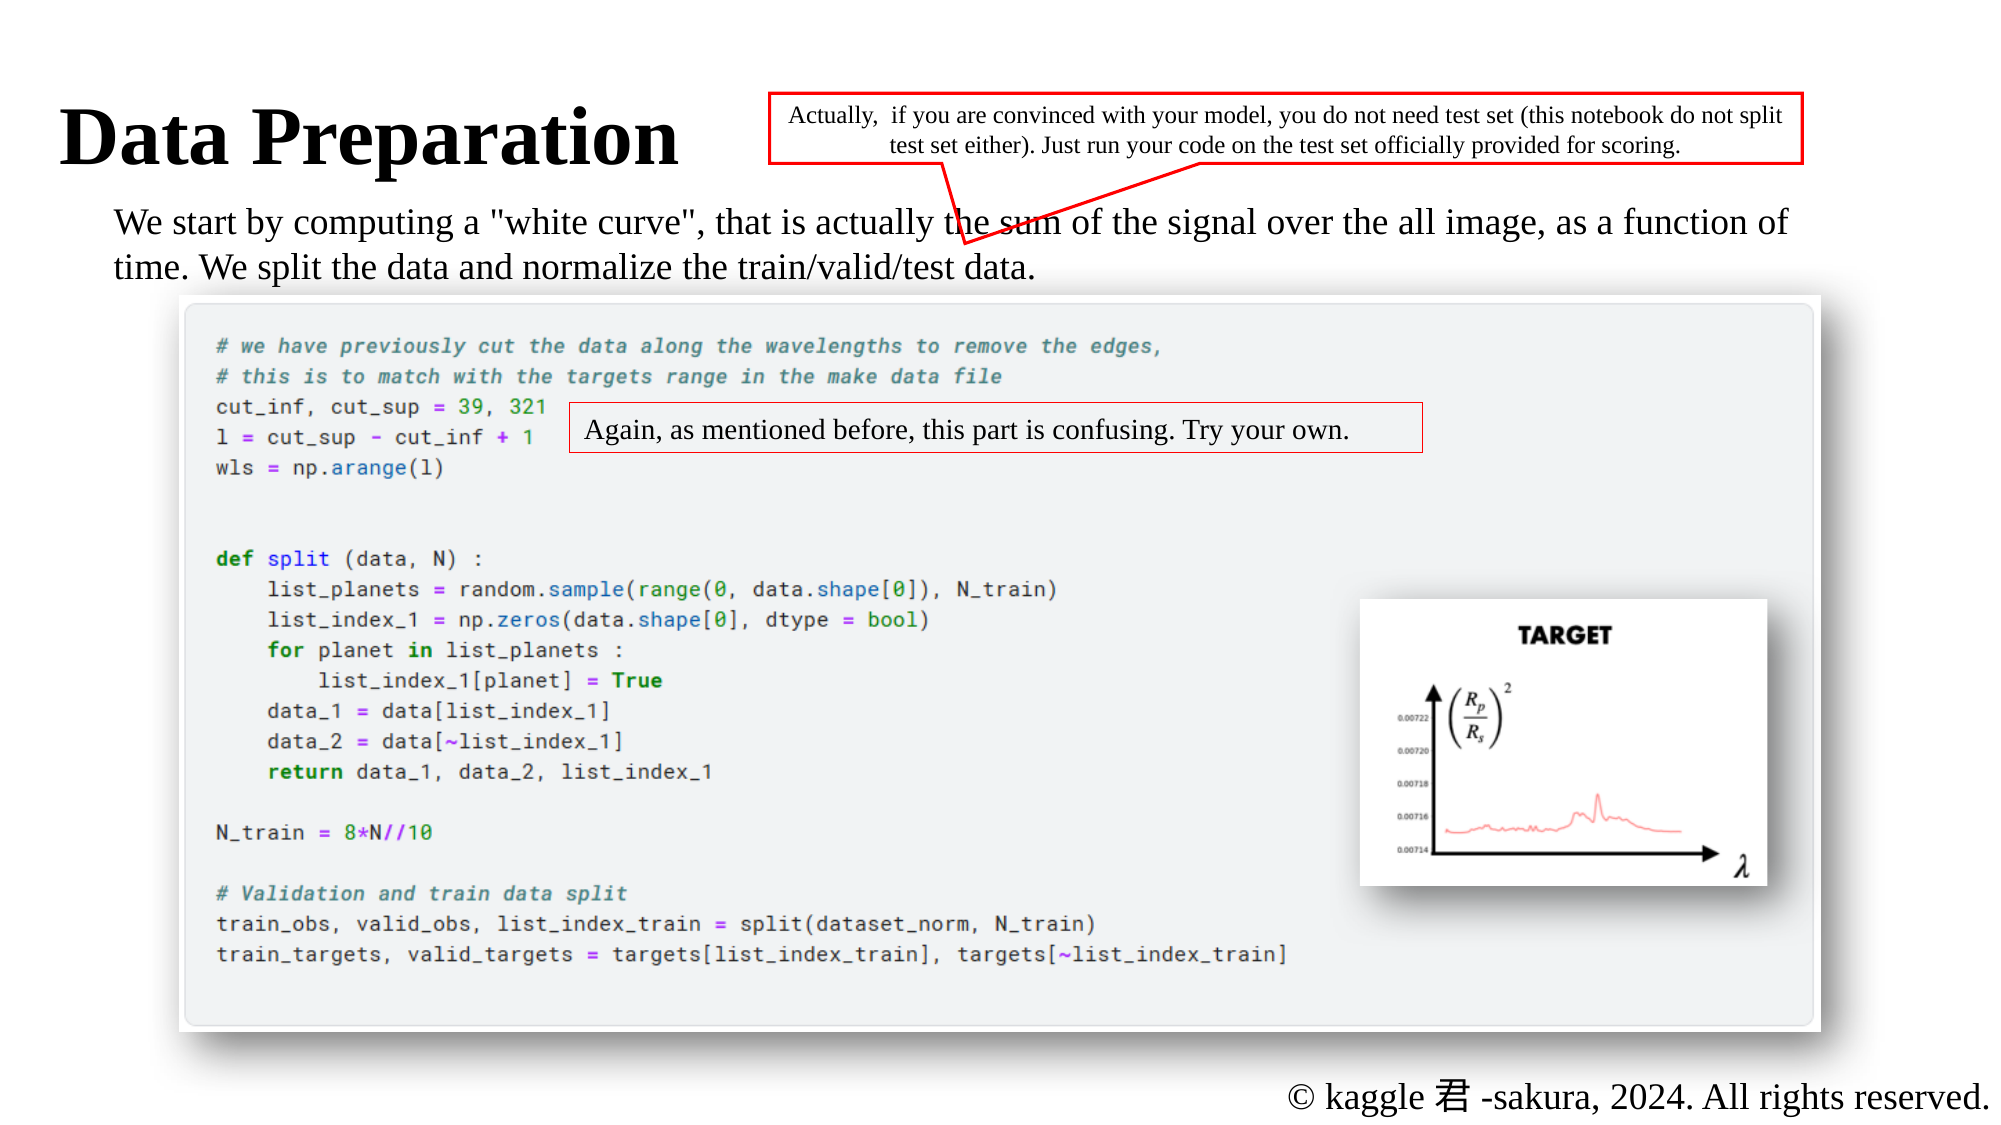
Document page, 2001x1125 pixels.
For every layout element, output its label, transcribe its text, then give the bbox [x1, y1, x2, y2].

text_box Actually, if you are convinced with your model, you do not need test set (this notebook do not split test set either). Just run your code on the test set officially provided for scoring. [768, 91, 1804, 246]
text_box © kaggle君-sakura, 2024. All rights reserved. [1272, 1064, 2000, 1125]
picture [179, 295, 1821, 1033]
text_box Data Preparation [44, 73, 1564, 189]
text_box We start by computing a "white curve", that is actually the sum of the signal over the all image, as a function of time. We split the data and normalize the train/valid/test data. [98, 189, 1873, 295]
